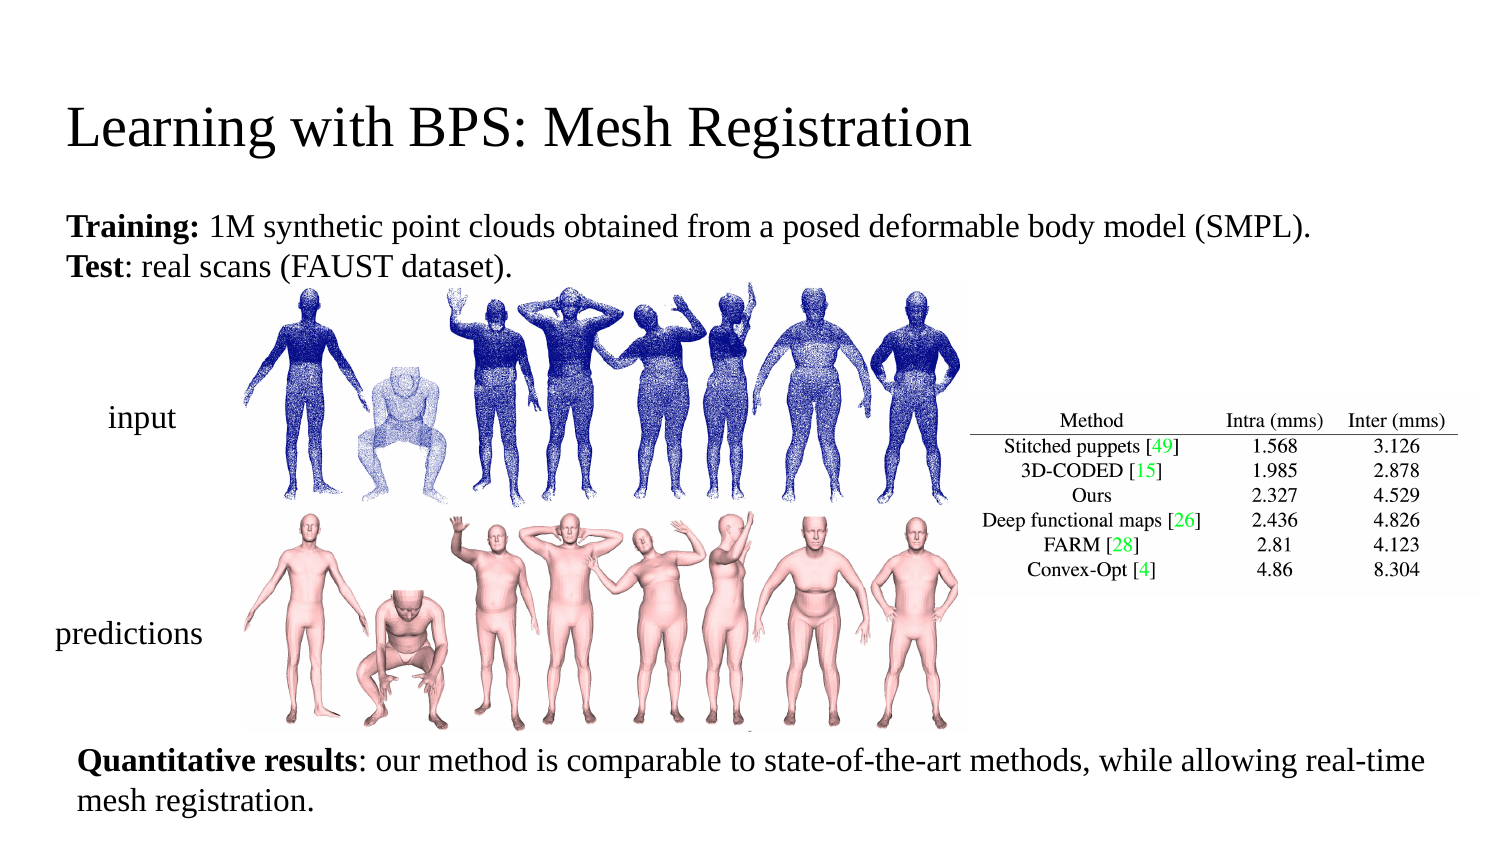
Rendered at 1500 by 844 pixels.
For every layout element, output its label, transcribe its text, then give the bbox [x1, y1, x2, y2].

picture [241, 280, 1480, 732]
list predictions [36, 595, 223, 661]
list input [61, 379, 223, 445]
list Quantitative results: our method is comparable to state-of-the-art methods, while allowing real-time mesh registration. [61, 723, 1460, 789]
list Training: 1M synthetic point clouds obtained from a posed deformable body model (SMPL). Test: real scans (FAUST dataset). [51, 189, 1449, 293]
title Learning with BPS: Mesh Registration [51, 72, 1449, 167]
